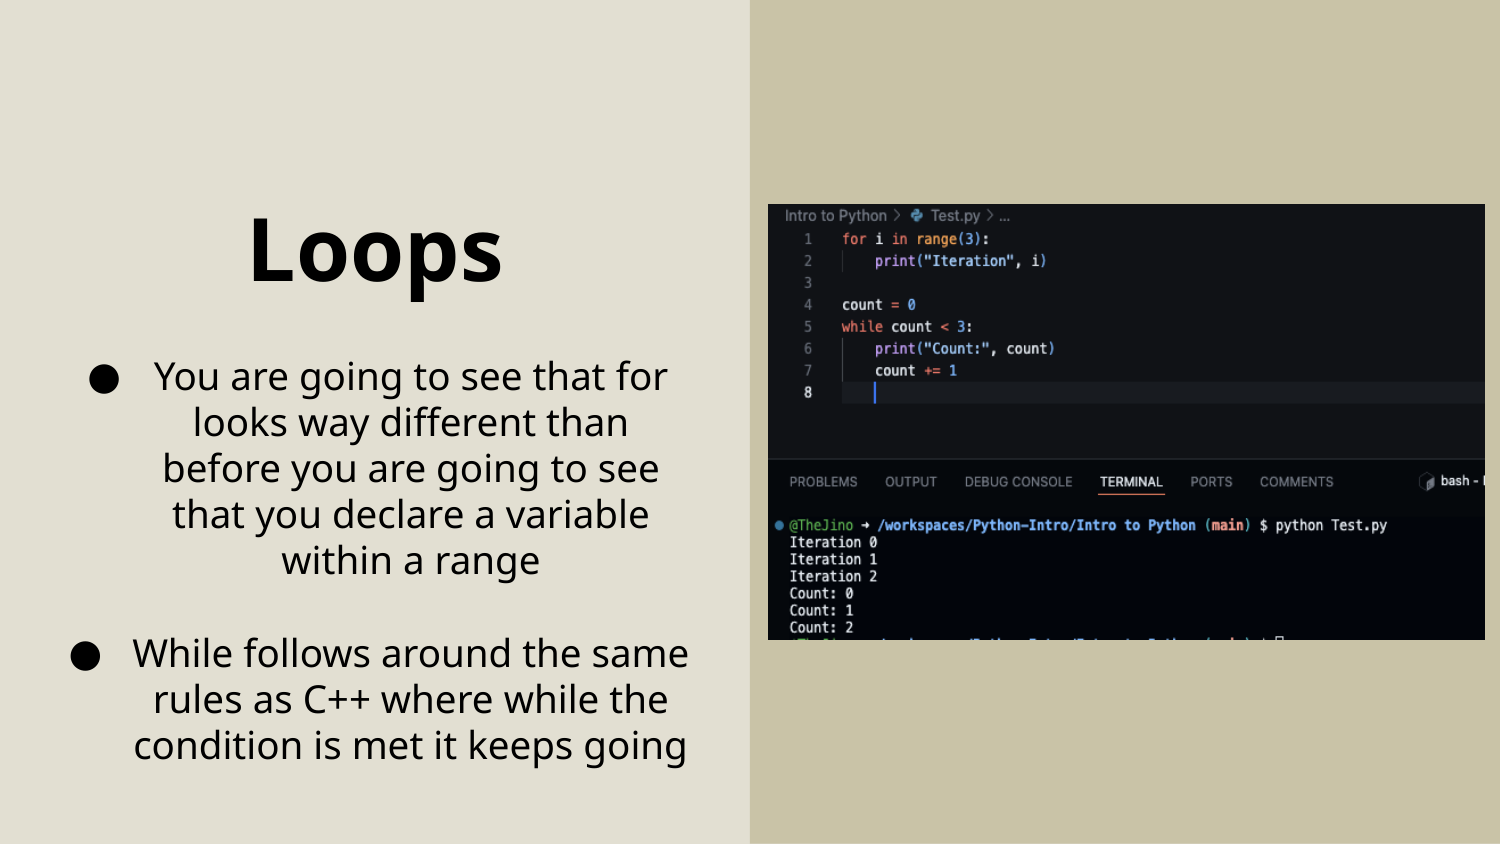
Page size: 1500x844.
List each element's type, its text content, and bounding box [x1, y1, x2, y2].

picture [768, 203, 1485, 640]
title Loops [43, 70, 708, 314]
subtitle You are going to see that for looks way different than before you are going to see that you declare a variable within a range While follows around the same rules as C++ where while the condition is met it keeps going [43, 336, 708, 812]
